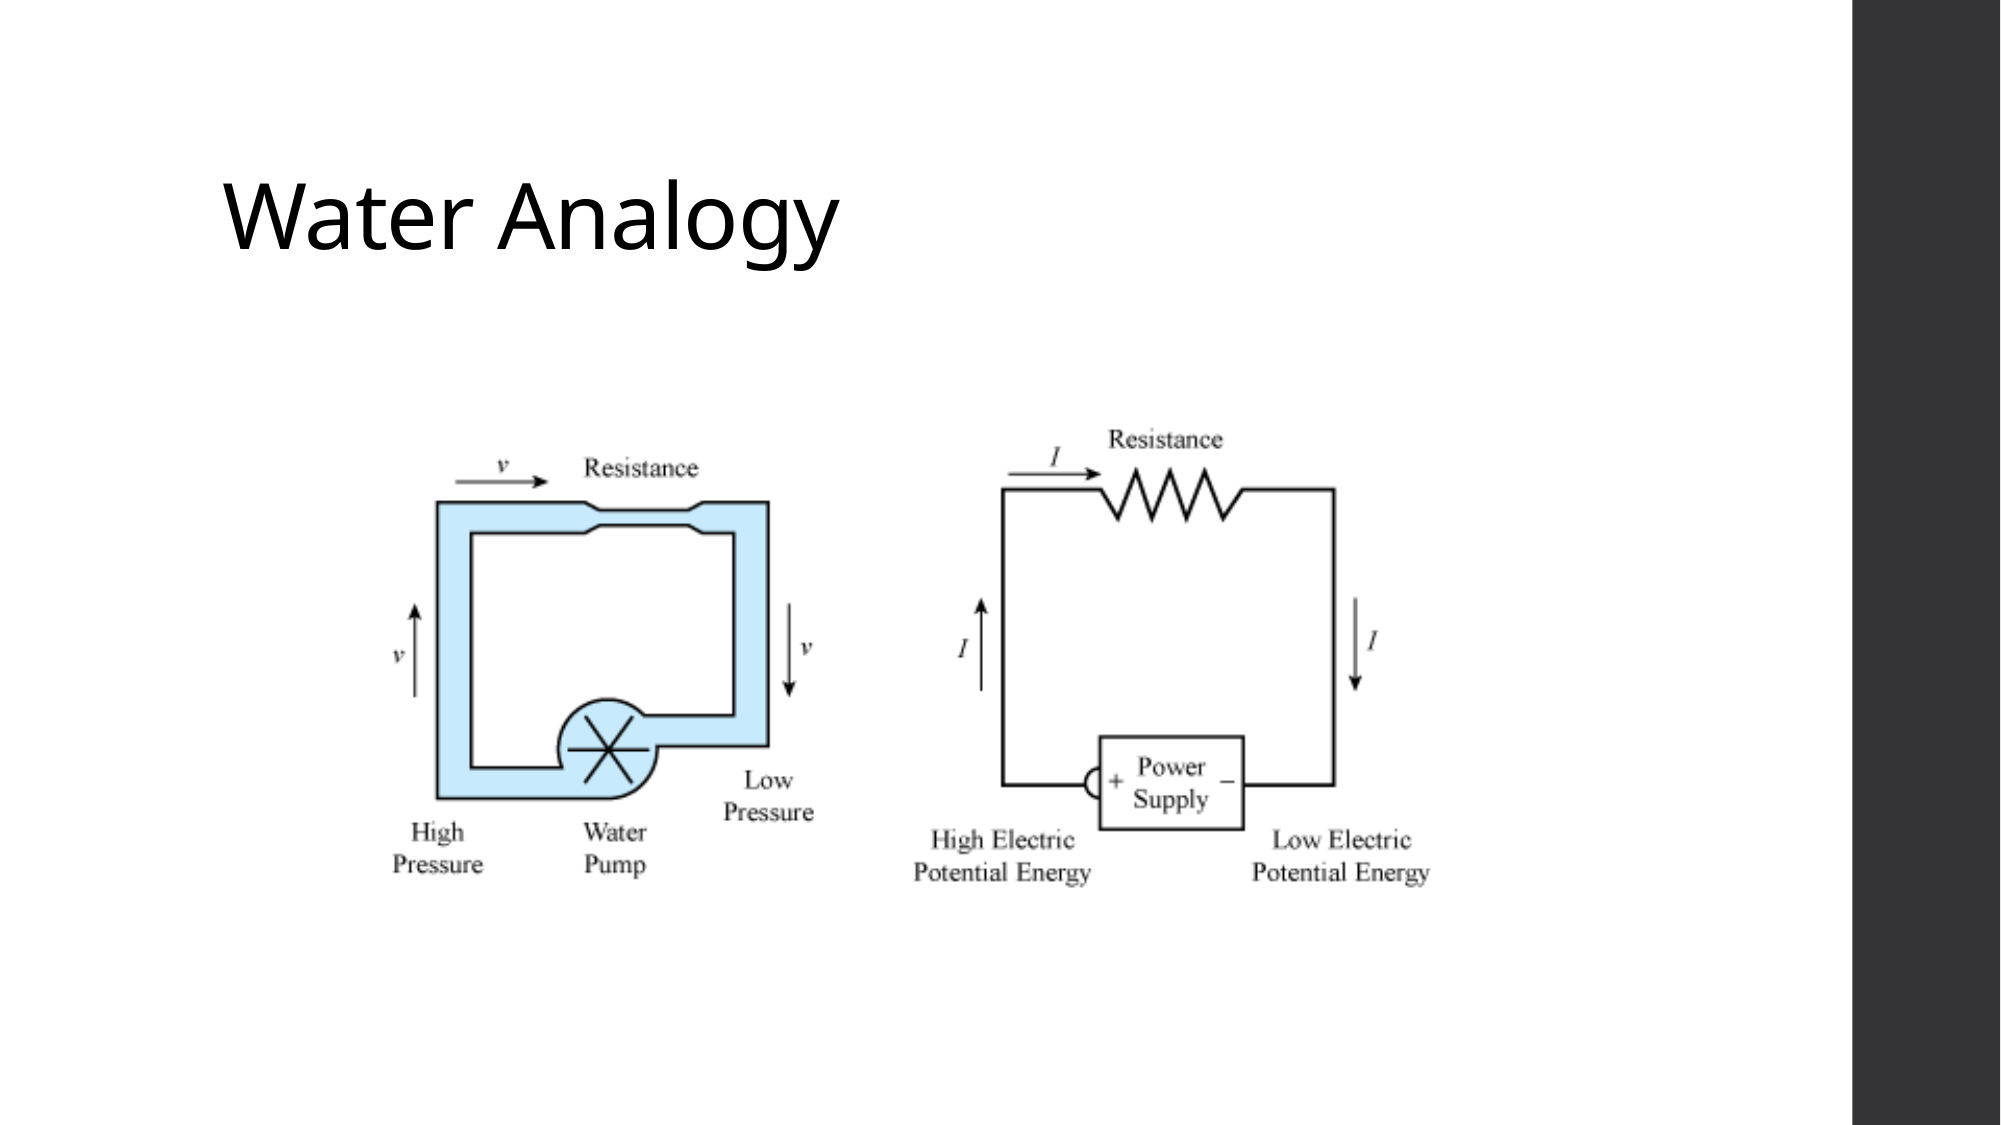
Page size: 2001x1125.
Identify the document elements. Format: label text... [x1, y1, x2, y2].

title Water Analogy [206, 60, 1797, 278]
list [390, 424, 1434, 890]
